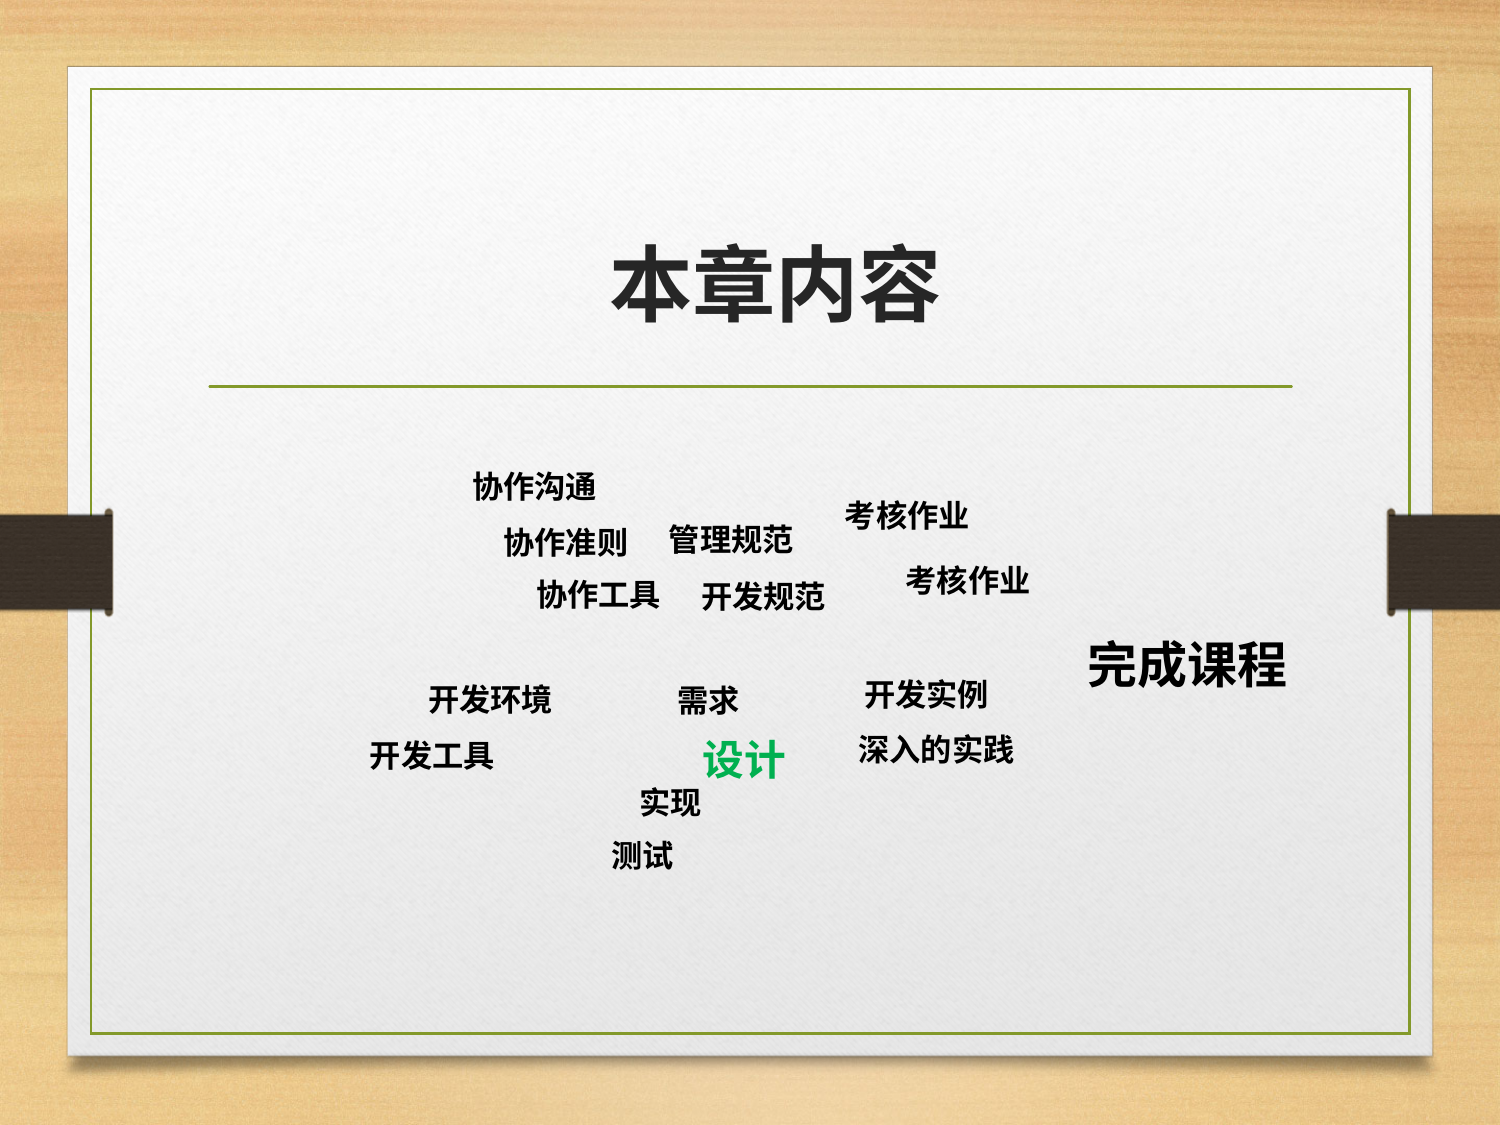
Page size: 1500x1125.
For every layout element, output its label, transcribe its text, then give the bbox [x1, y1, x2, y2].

text_box 设计 [688, 726, 894, 792]
text_box 开发工具 [355, 729, 528, 782]
text_box 实现 [624, 775, 727, 828]
text_box 考核作业 [890, 553, 1079, 606]
text_box 需求 [662, 673, 765, 726]
text_box 协作准则 [488, 515, 656, 568]
picture [0, 0, 1500, 1125]
text_box 协作沟通 [457, 460, 625, 513]
text_box 本章内容 [217, 175, 1334, 389]
text_box 开发环境 [413, 673, 586, 726]
text_box 管理规范 [654, 512, 831, 565]
text_box 协作工具 [521, 568, 689, 621]
text_box 完成课程 [1072, 625, 1325, 701]
text_box 深入的实践 [843, 722, 1031, 775]
text_box 开发规范 [686, 569, 861, 622]
text_box 开发实例 [849, 668, 1034, 721]
text_box 测试 [596, 828, 748, 881]
text_box 考核作业 [830, 489, 1015, 542]
